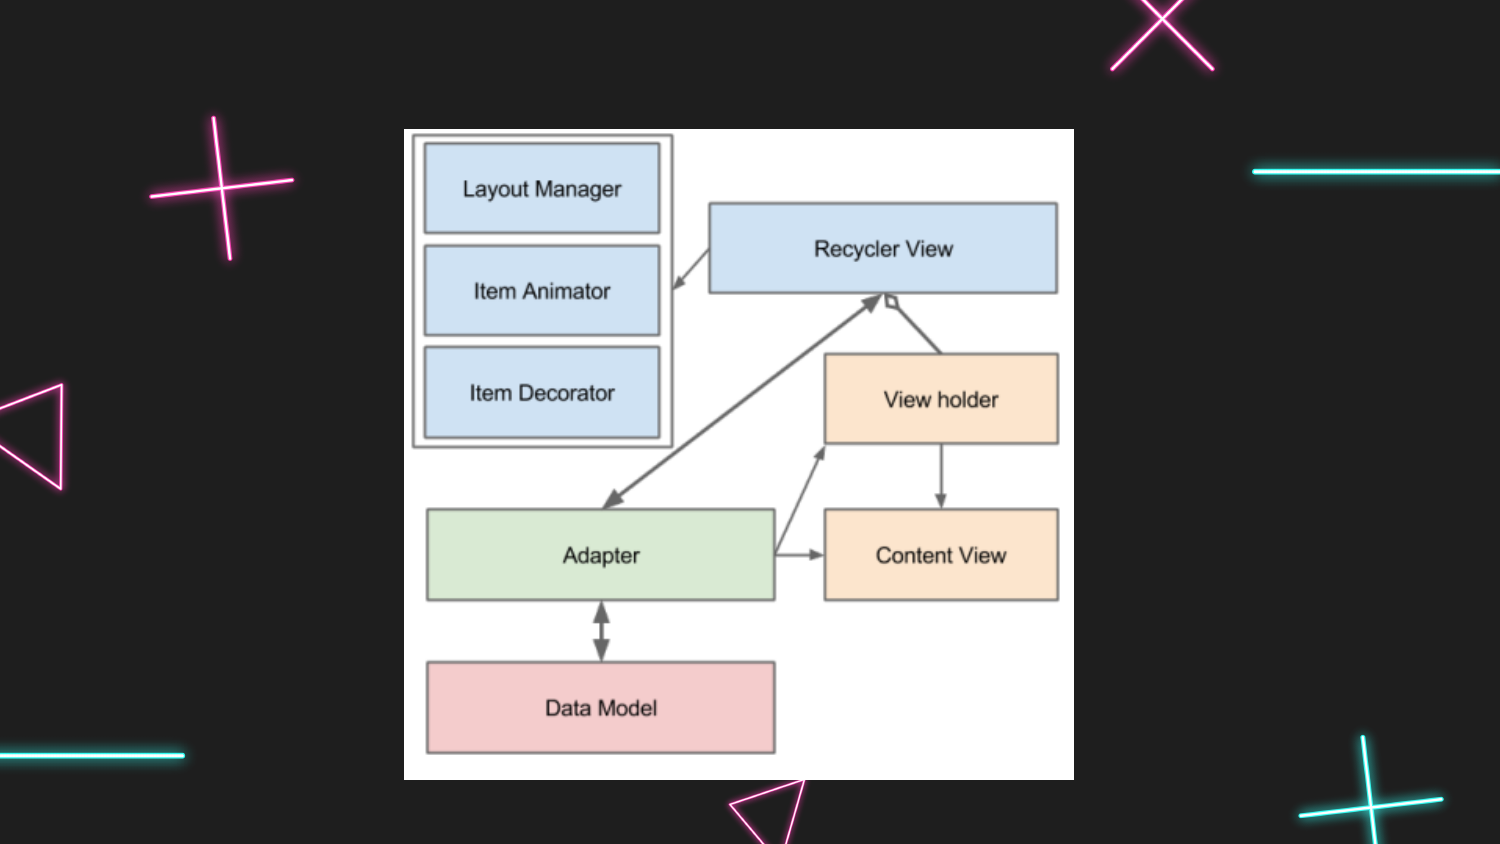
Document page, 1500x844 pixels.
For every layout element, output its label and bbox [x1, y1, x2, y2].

picture [404, 129, 1074, 844]
picture [1230, 146, 1500, 196]
picture [1091, 0, 1233, 89]
picture [0, 730, 206, 780]
picture [124, 90, 320, 286]
picture [0, 332, 129, 508]
picture [1273, 709, 1469, 844]
